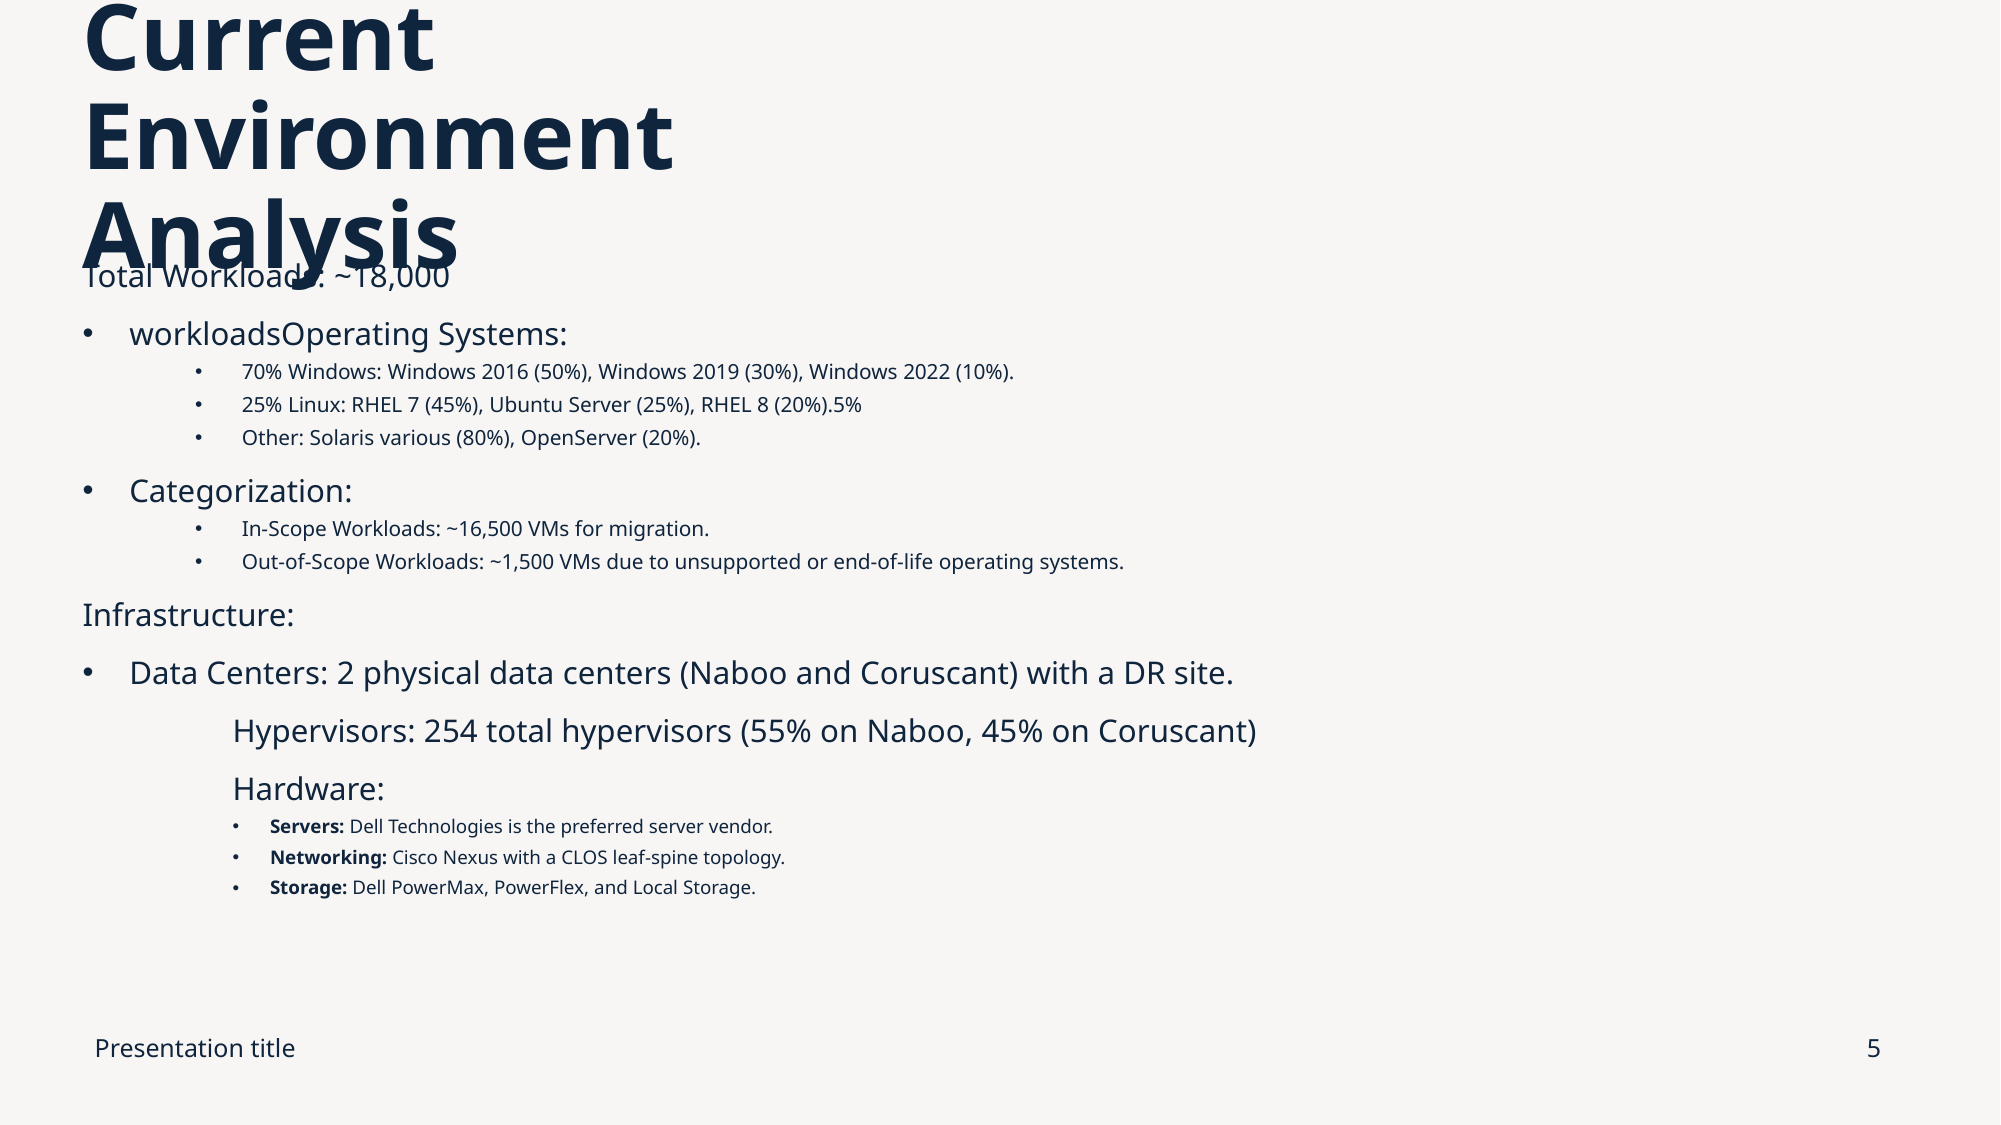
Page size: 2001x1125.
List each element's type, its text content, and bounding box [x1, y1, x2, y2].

footer Presentation title [79, 1020, 755, 1080]
title Current Environment Analysis [67, 31, 907, 189]
list Total Workloads: ~18,000 workloadsOperating Systems: 70% Windows: Windows 2016 (50%), Windows 2019 (30%), Windows 2022 (10%). 25% Linux: RHEL 7 (45%), Ubuntu Server (25%), RHEL 8 (20%).5% Other: Solaris various (80%), OpenServer (20%). Categorization: In-Scope Workloads: ~16,500 VMs for migration. Out-of-Scope Workloads: ~1,500 VMs due to unsupported or end-of-life operating systems. Infrastructure: Data Centers: 2 physical data centers (Naboo and Coruscant) with a DR site. Hypervisors: 254 total hypervisors (55% on Naboo, 45% on Coruscant) Hardware: Servers: Dell Technologies is the preferred server vendor. Networking: Cisco Nexus with a CLOS leaf-spine topology. Storage: Dell PowerMax, PowerFlex, and Local Storage. [67, 189, 1837, 1020]
slide_number 5 [1836, 1020, 1912, 1080]
